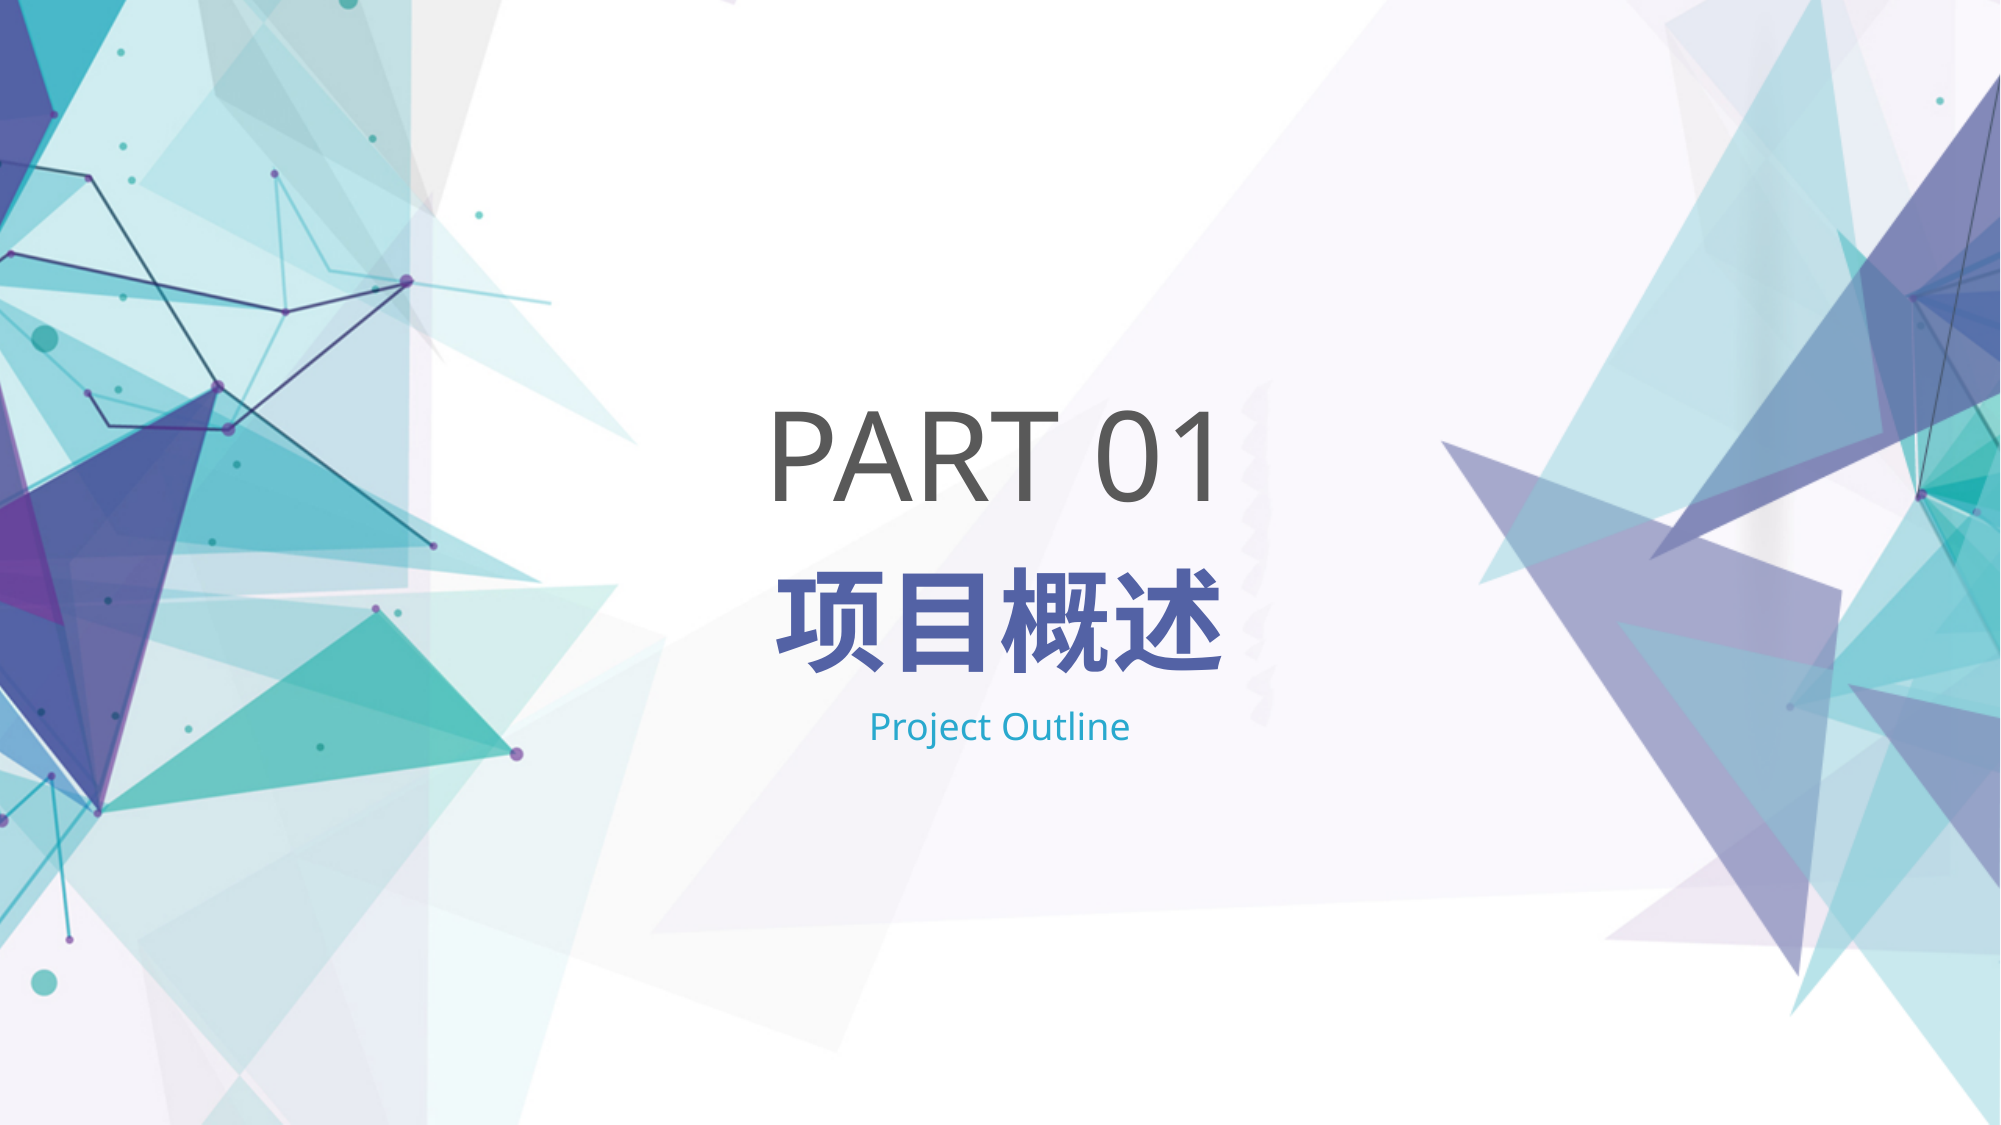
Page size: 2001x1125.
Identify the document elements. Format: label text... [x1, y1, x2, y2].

text_box 项目概述 [634, 543, 1366, 693]
picture [0, 0, 2001, 1125]
text_box PART 01 [717, 369, 1283, 534]
text_box Project Outline [686, 695, 1313, 755]
